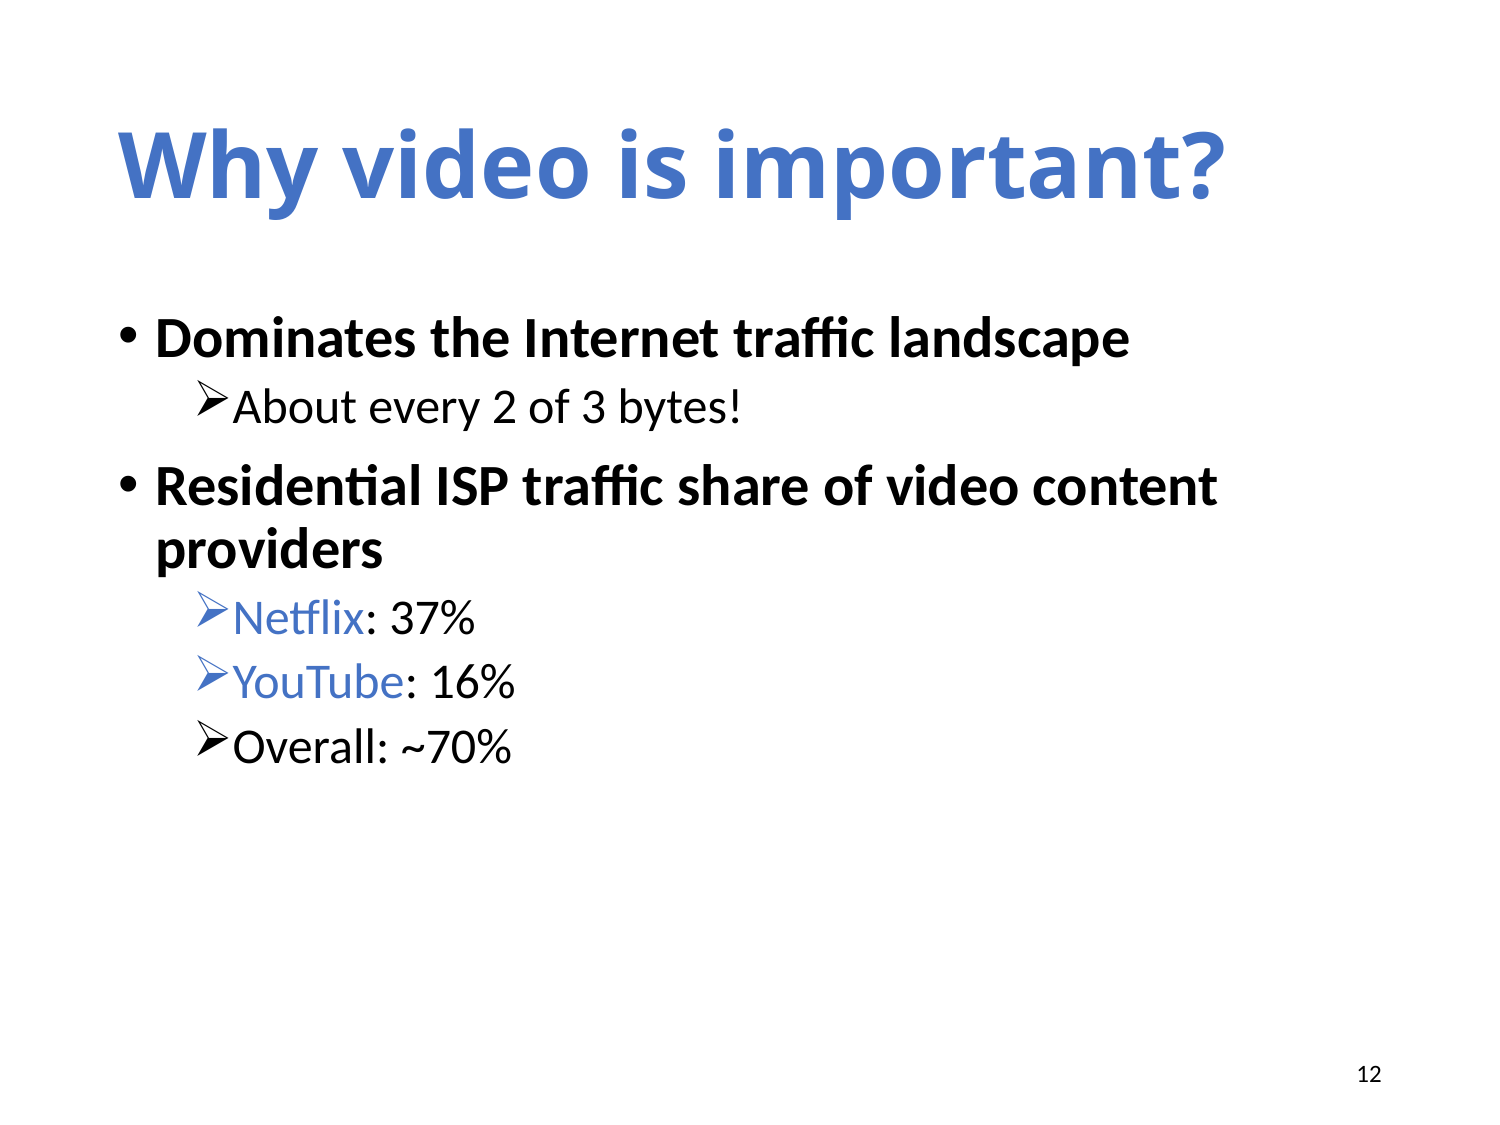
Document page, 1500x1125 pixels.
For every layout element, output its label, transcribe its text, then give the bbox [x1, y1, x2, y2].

list Dominates the Internet traffic landscape About every 2 of 3 bytes! Residential ISP traffic share of video content providers Netflix: 37% YouTube: 16% Overall: ~70% [103, 299, 1397, 1014]
title Why video is important? [103, 59, 1397, 278]
slide_number 12 [1059, 1042, 1397, 1103]
